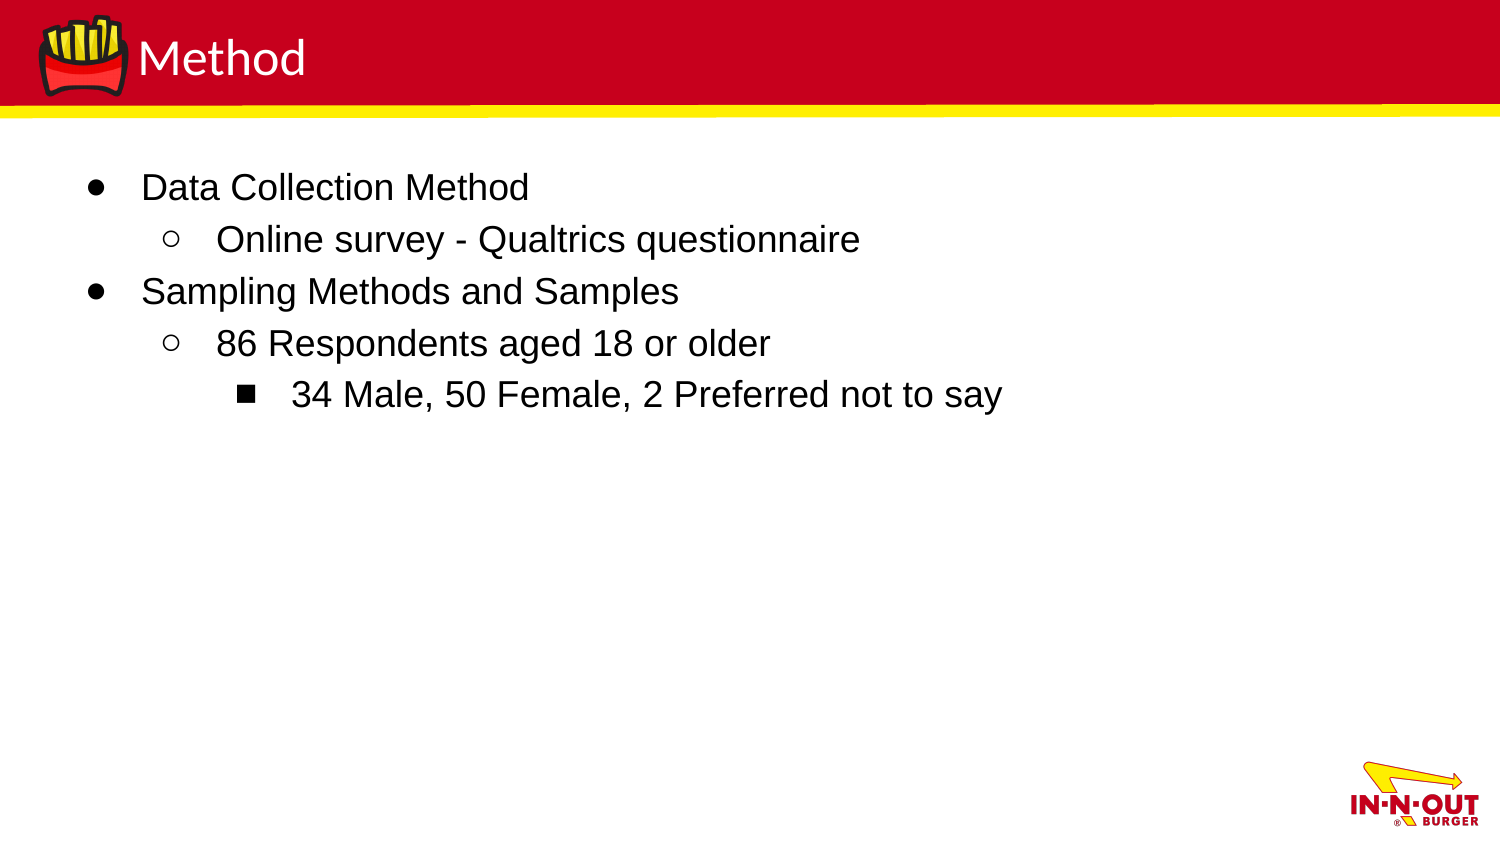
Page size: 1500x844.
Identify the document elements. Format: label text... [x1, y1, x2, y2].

title Method [122, 8, 1258, 103]
picture [1344, 756, 1483, 833]
list Data Collection Method Online survey - Qualtrics questionnaire Sampling Methods and Samples 86 Respondents aged 18 or older 34 Male, 50 Female, 2 Preferred not to say [51, 141, 1449, 703]
picture [27, 0, 140, 112]
